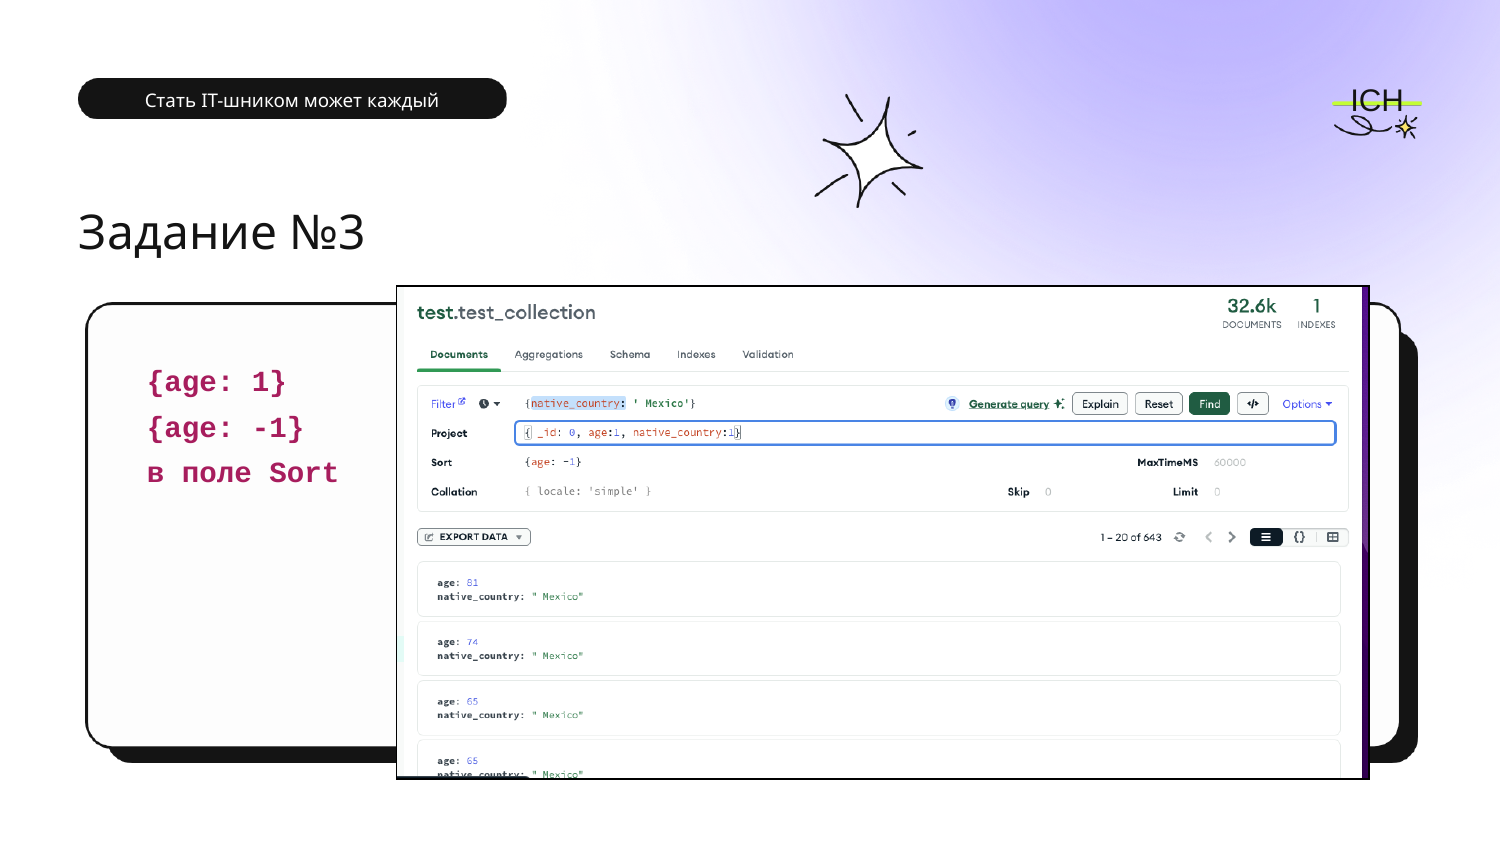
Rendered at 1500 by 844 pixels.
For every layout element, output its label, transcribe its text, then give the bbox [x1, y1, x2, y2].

picture [77, 0, 1500, 779]
text_box Задание №3 [78, 196, 482, 248]
